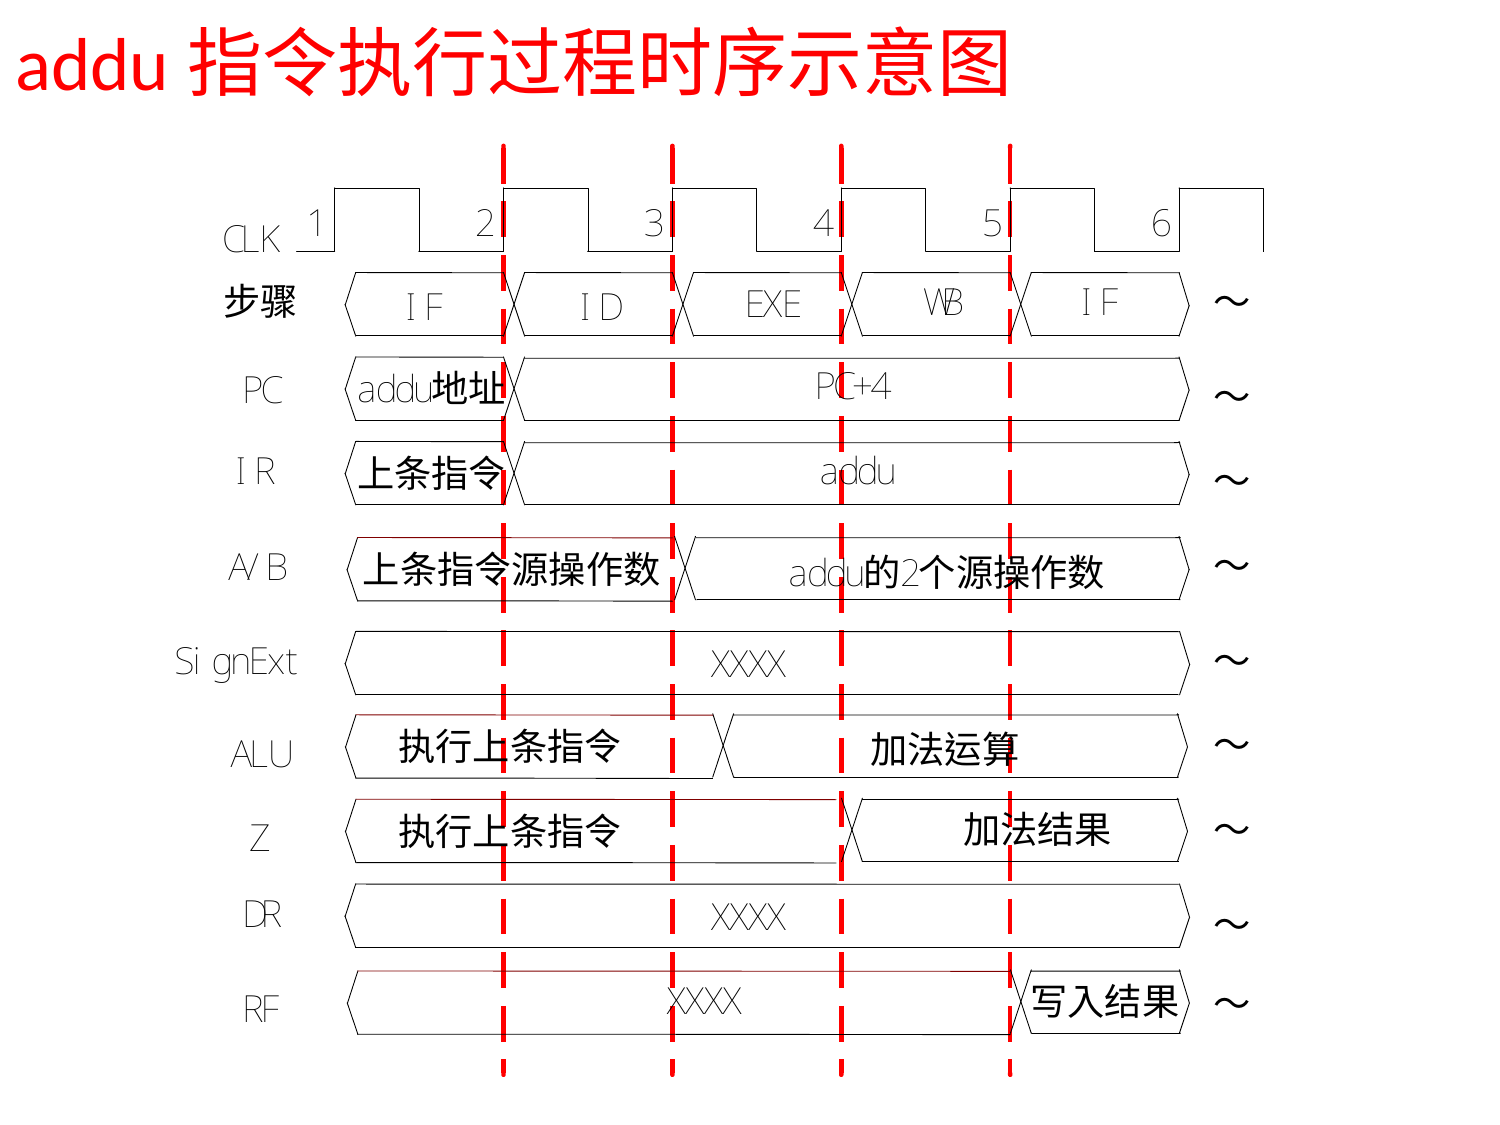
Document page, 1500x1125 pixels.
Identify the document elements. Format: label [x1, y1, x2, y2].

title [0, 0, 1282, 121]
text_box [64, 136, 1500, 1084]
